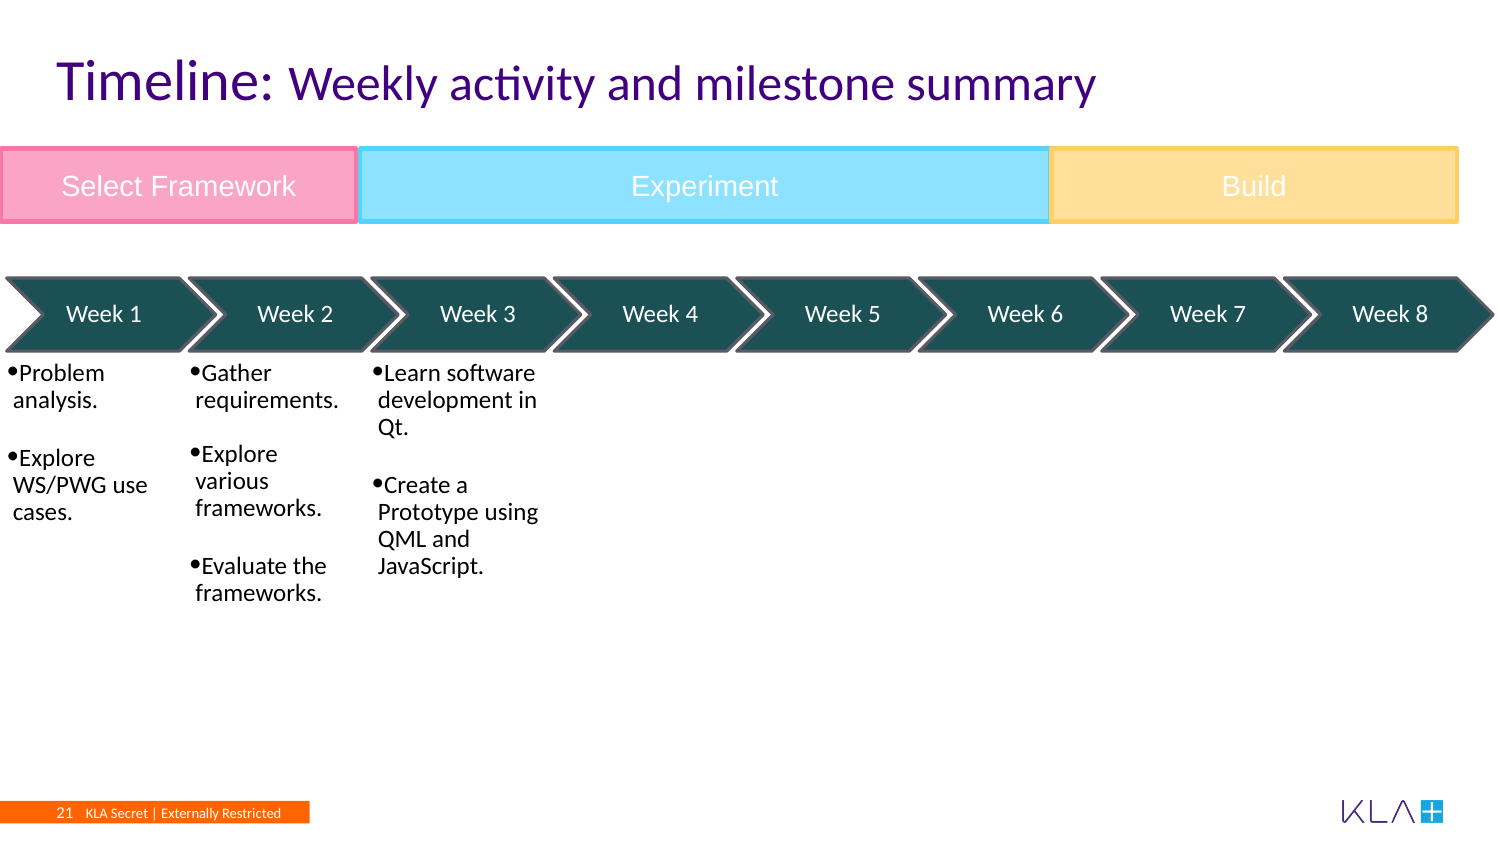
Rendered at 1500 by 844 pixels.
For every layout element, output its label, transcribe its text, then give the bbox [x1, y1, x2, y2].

text_box Experiment [358, 146, 1049, 224]
title Timeline: Weekly activity and milestone summary [45, 45, 1452, 113]
text_box Select Framework [0, 146, 358, 224]
picture [1342, 800, 1443, 823]
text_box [6, 277, 1494, 546]
text_box Build [1049, 146, 1459, 224]
